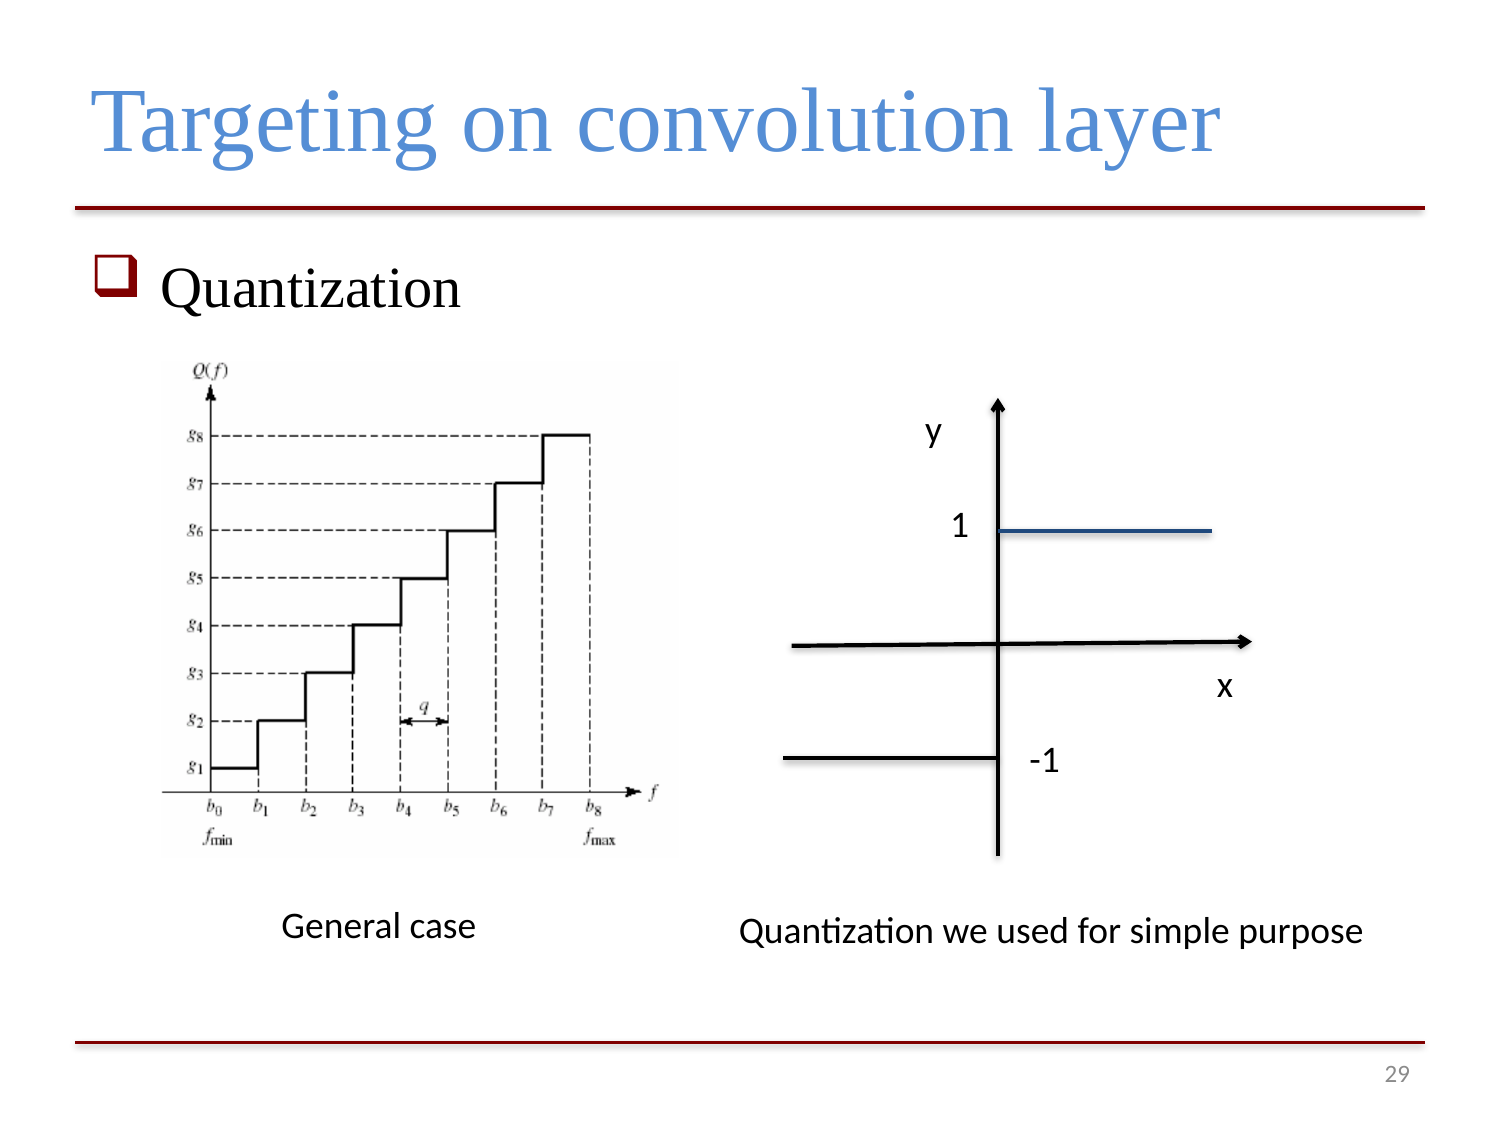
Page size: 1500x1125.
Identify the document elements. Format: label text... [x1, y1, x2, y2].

slide_number 28 [1074, 1042, 1425, 1103]
picture [161, 361, 683, 859]
text_box y [910, 397, 961, 458]
text_box Quantization we used for simple purpose [715, 898, 1410, 959]
text_box 1 [935, 492, 986, 553]
list Quantization [75, 241, 1425, 1030]
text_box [1003, 641, 1253, 647]
text_box General case [266, 893, 509, 954]
text_box x [1202, 653, 1253, 713]
title Targeting on convolution layer [75, 20, 1425, 208]
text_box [791, 641, 993, 647]
text_box -1 [1014, 727, 1075, 788]
